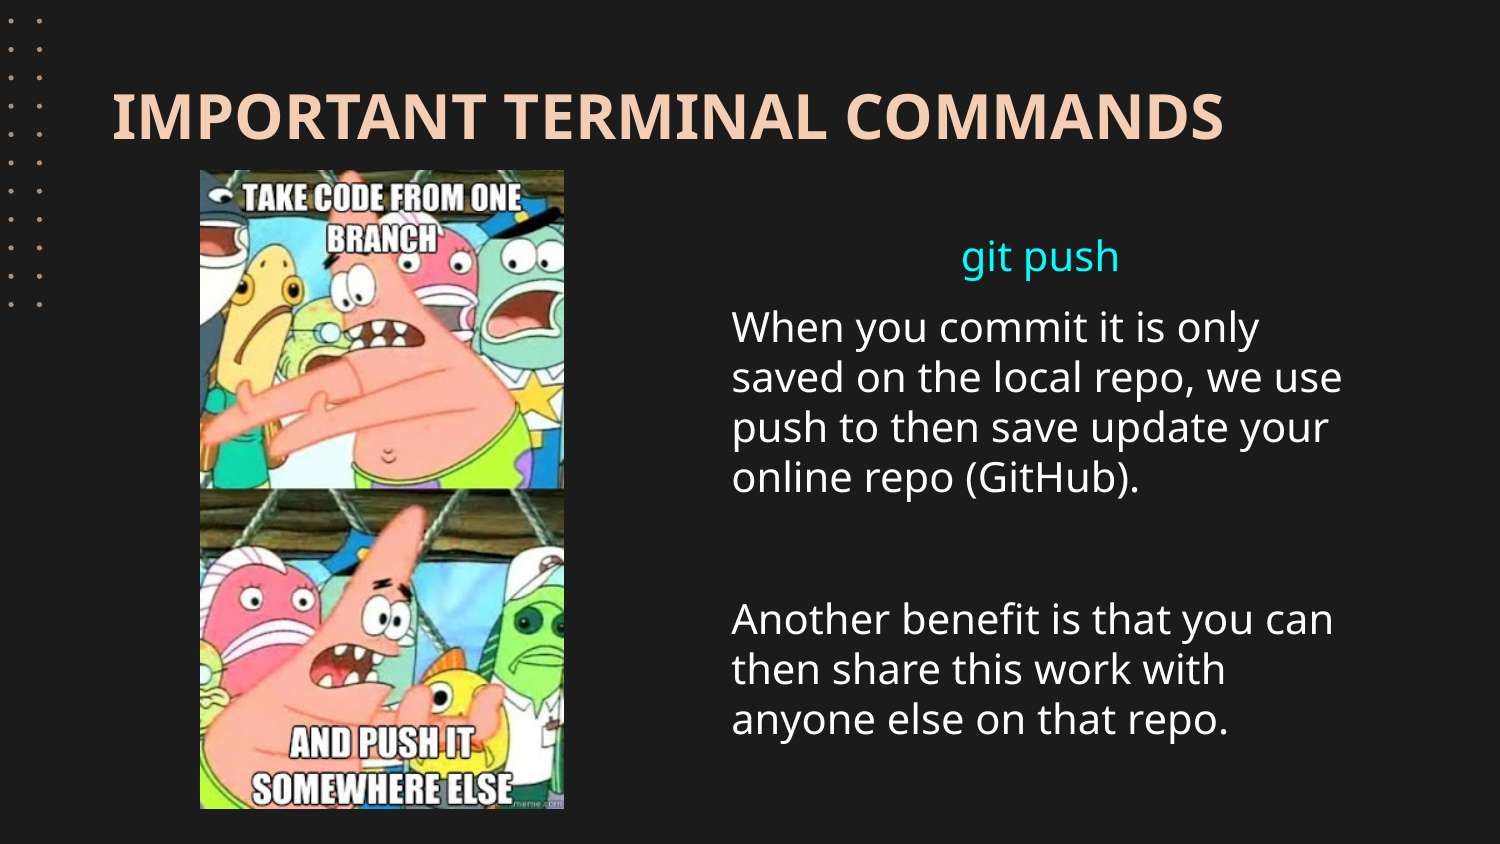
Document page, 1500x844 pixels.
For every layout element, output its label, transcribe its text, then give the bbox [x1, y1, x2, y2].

picture [200, 170, 564, 810]
list git push When you commit it is only saved on the local repo, we use push to then save update your online repo (GitHub). Another benefit is that you can then share this work with anyone else on that repo. [716, 215, 1366, 765]
title IMPORTANT TERMINAL COMMANDS [97, 61, 1366, 156]
